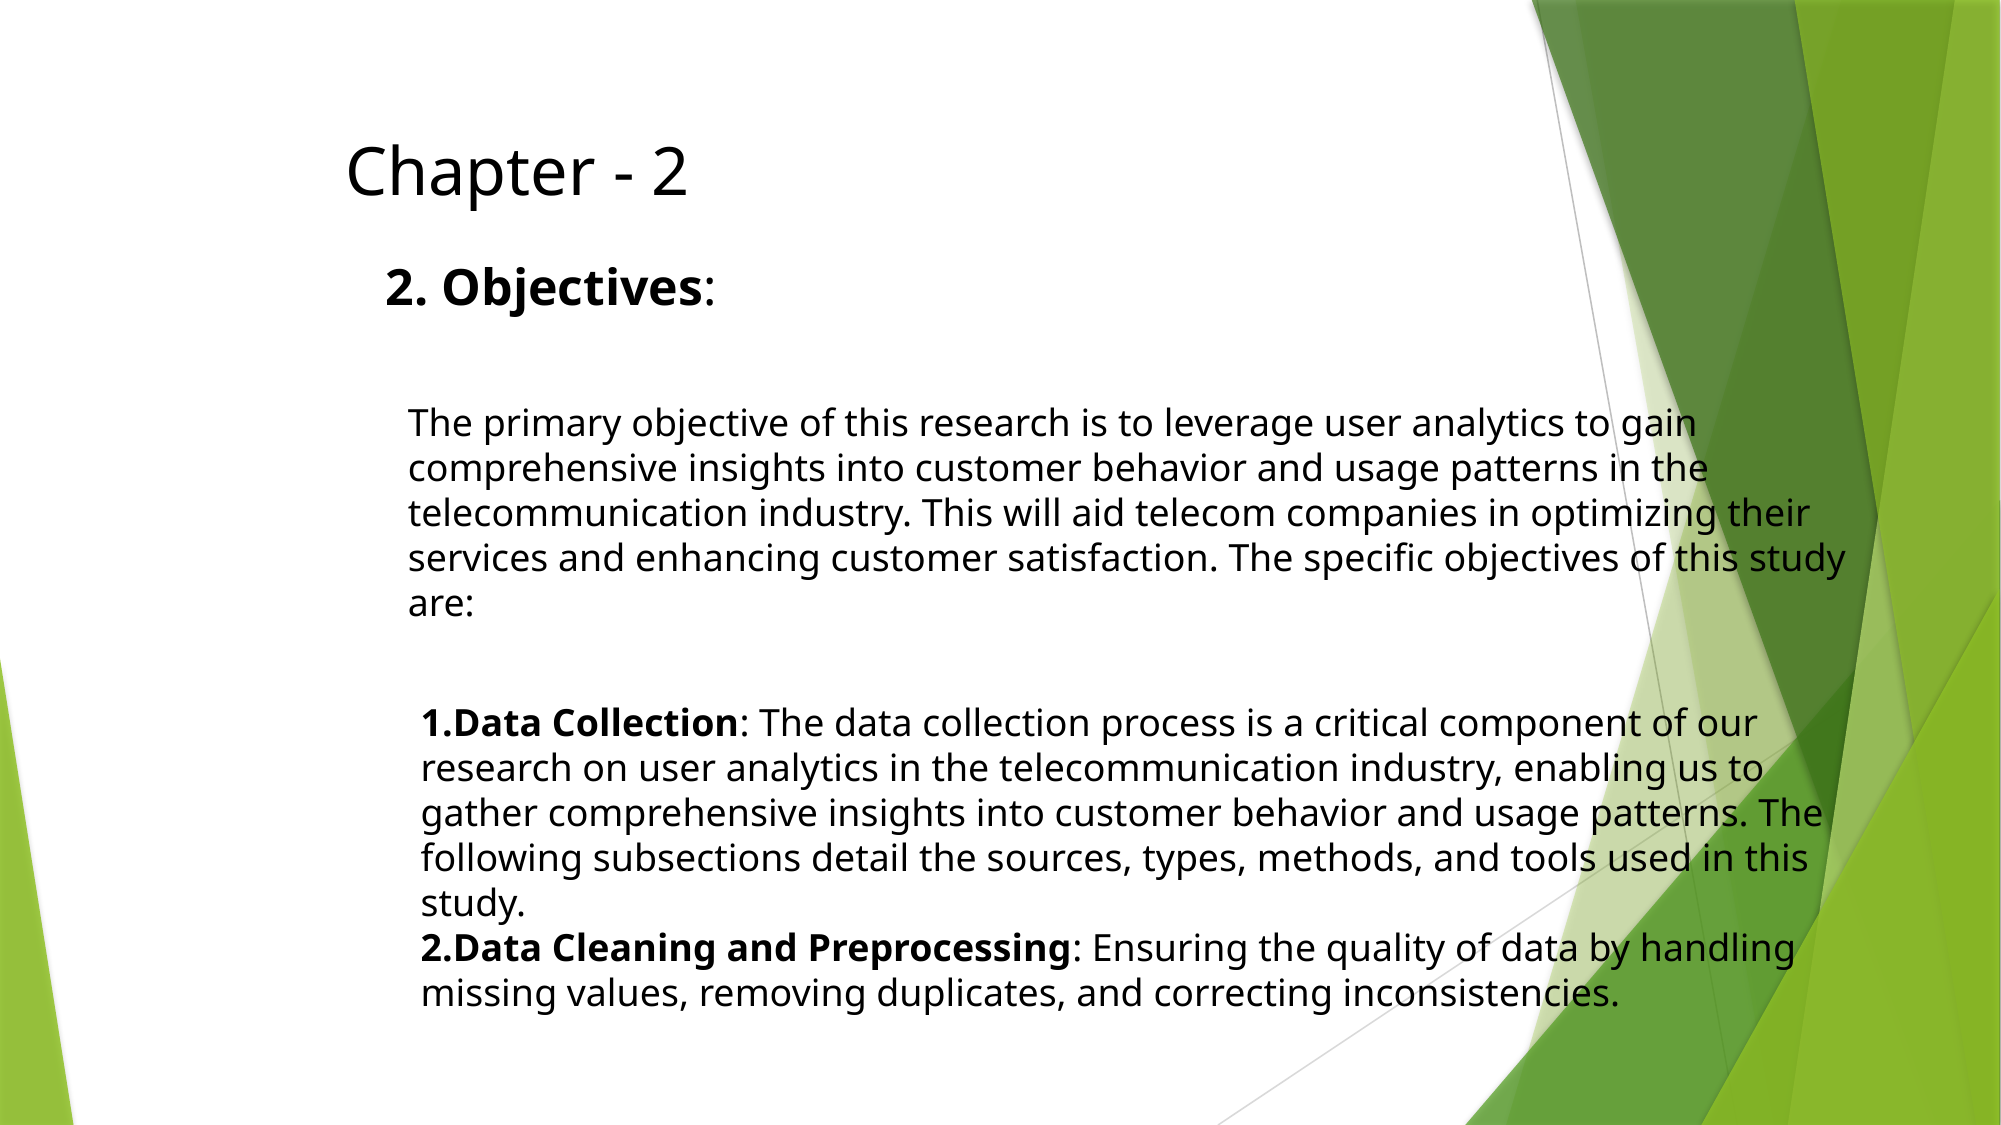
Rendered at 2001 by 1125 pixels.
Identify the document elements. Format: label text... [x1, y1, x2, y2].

text_box Chapter - 2 [330, 121, 847, 216]
text_box 2. Objectives: [371, 248, 811, 324]
text_box 1.Data Collection: The data collection process is a critical component of our research on user analytics in the telecommunication industry, enabling us to gather comprehensive insights into customer behavior and usage patterns. The following subsections detail the sources, types, methods, and tools used in this study. 2.Data Cleaning and Preprocessing: Ensuring the quality of data by handling missing values, removing duplicates, and correcting inconsistencies. [405, 691, 1873, 1022]
text_box The primary objective of this research is to leverage user analytics to gain comprehensive insights into customer behavior and usage patterns in the telecommunication industry. This will aid telecom companies in optimizing their services and enhancing customer satisfaction. The specific objectives of this study are: [393, 391, 1897, 632]
